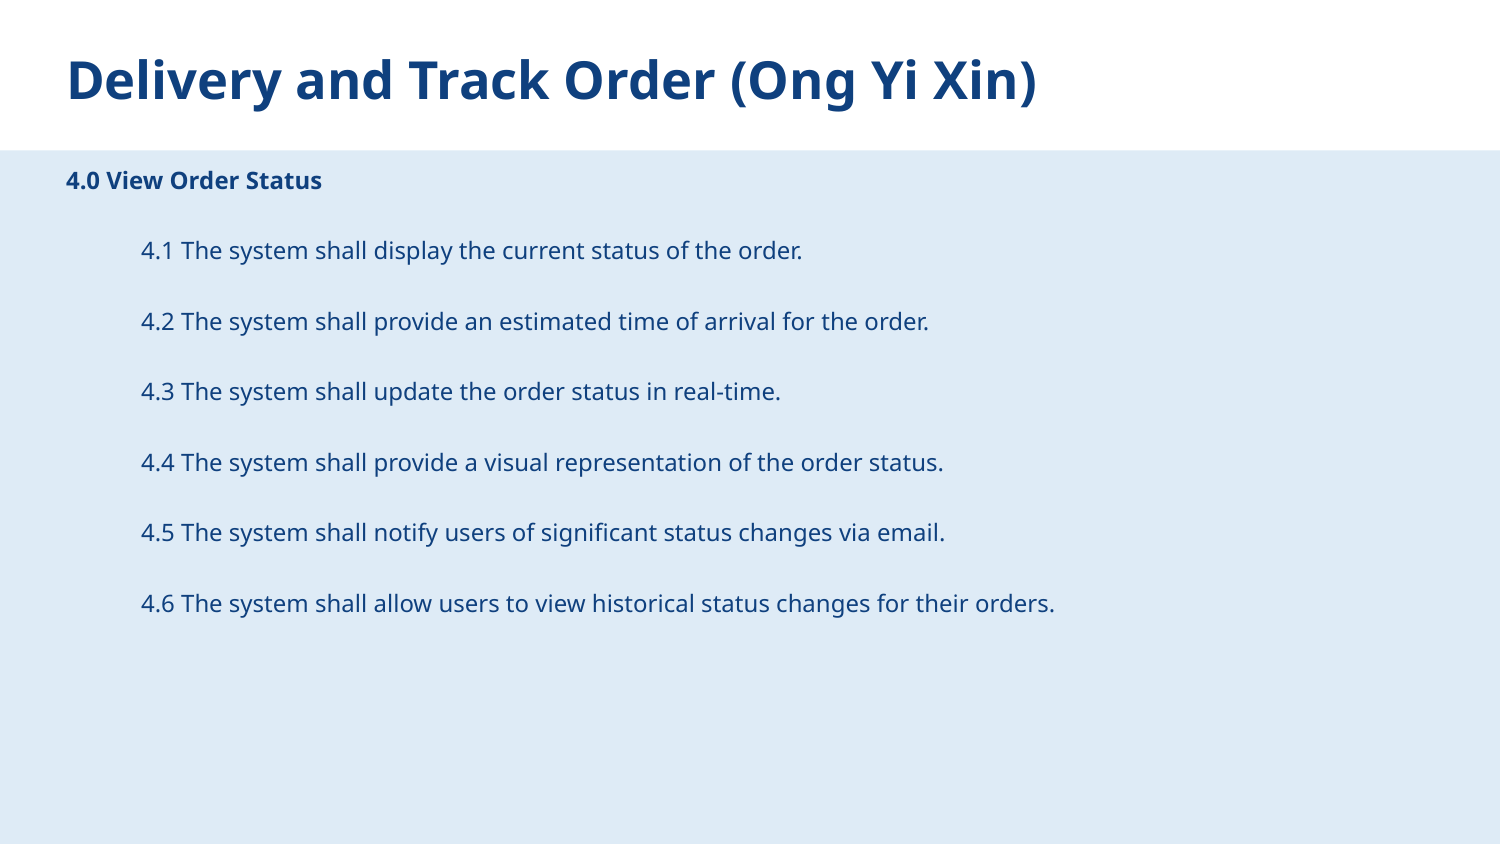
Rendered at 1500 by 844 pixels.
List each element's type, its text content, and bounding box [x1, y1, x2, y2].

text_box [0, 150, 1500, 844]
list 4.0 View Order Status 4.1 The system shall display the current status of the order. 4.2 The system shall provide an estimated time of arrival for the order. 4.3 The system shall update the order status in real-time. 4.4 The system shall provide a visual representation of the order status. 4.5 The system shall notify users of significant status changes via email. 4.6 The system shall allow users to view historical status changes for their orders. [51, 150, 1449, 787]
title Delivery and Track Order (Ong Yi Xin) [51, 31, 1449, 126]
